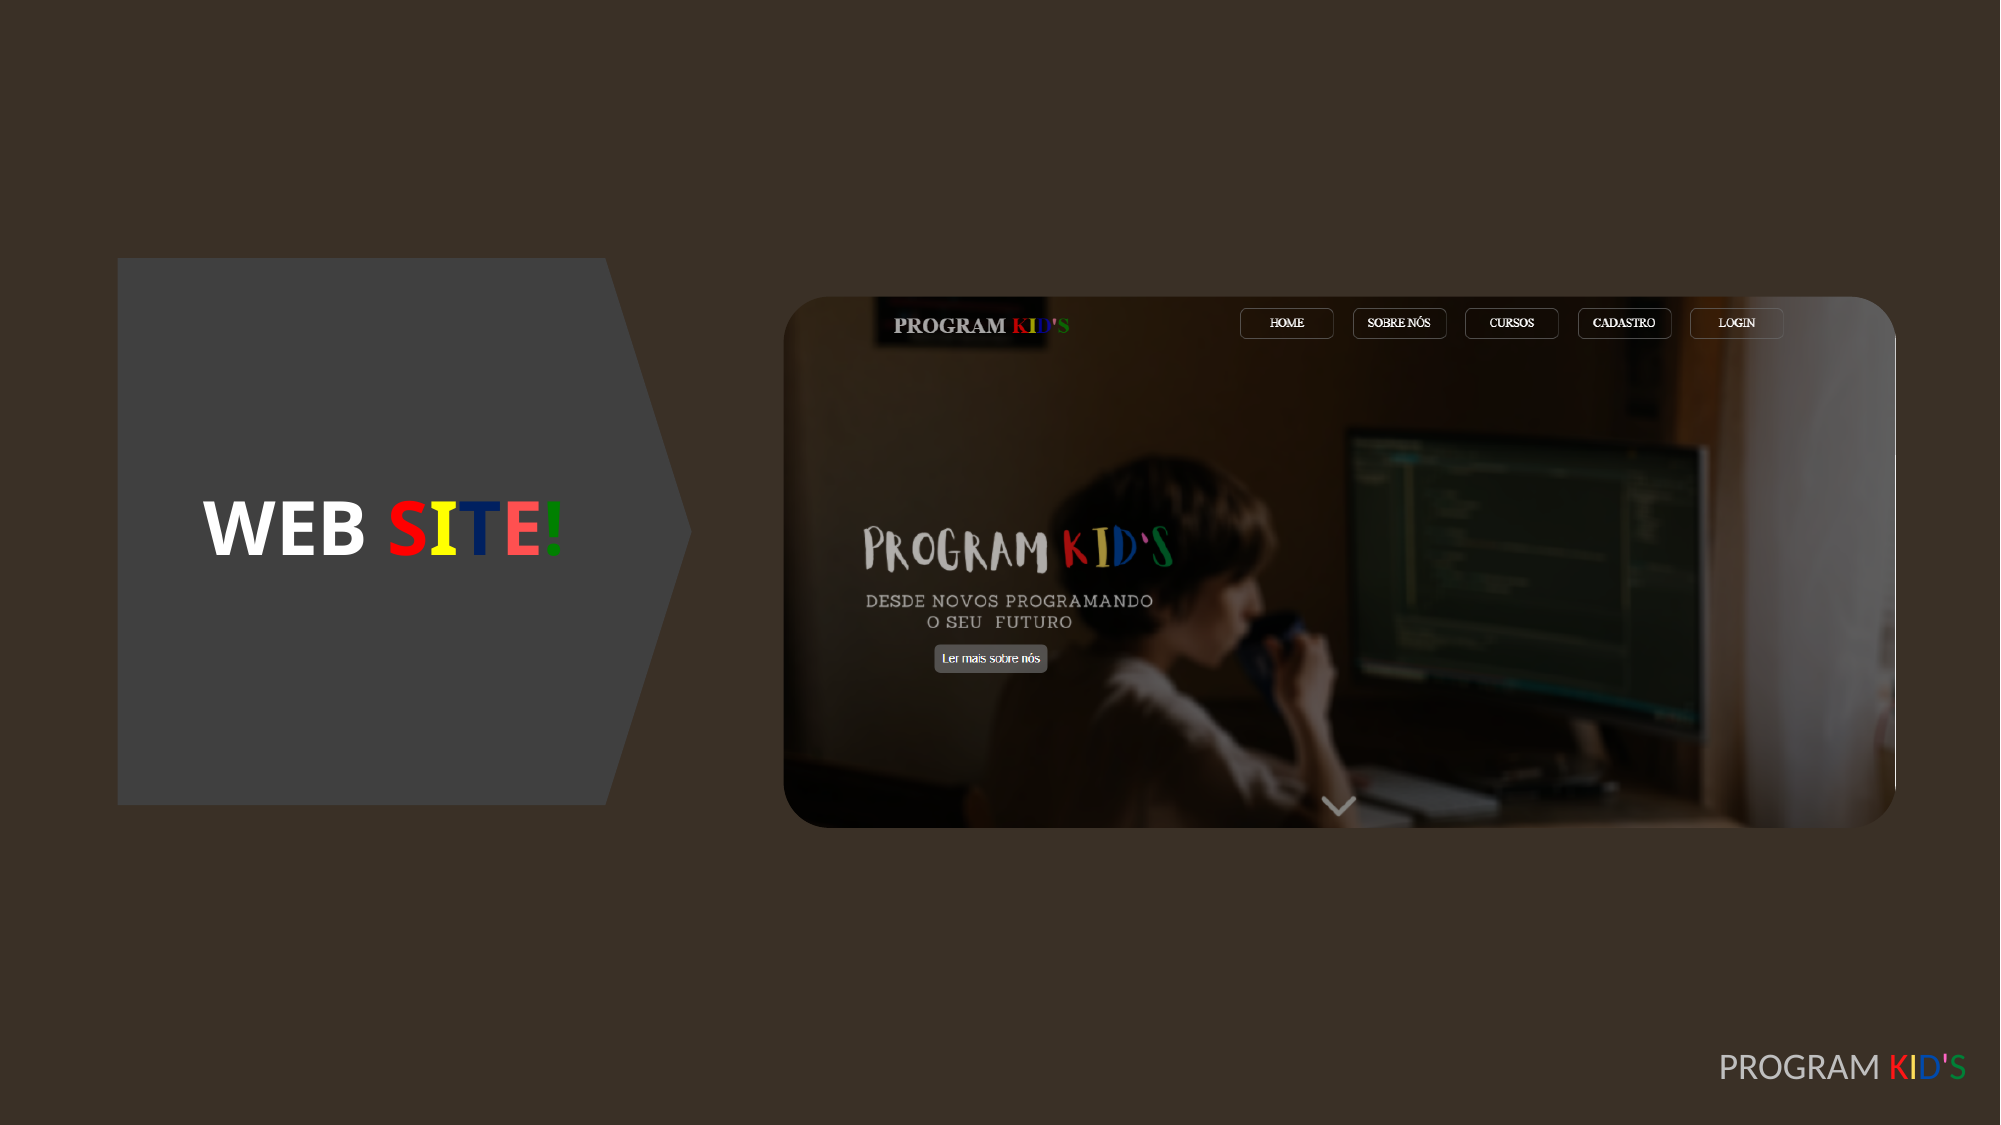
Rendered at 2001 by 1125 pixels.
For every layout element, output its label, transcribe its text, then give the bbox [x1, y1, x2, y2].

text_box [116, 257, 693, 807]
text_box PROGRAM KID'S [1685, 1034, 2000, 1095]
picture [783, 296, 1896, 828]
text_box WEB SITE! [168, 322, 601, 741]
